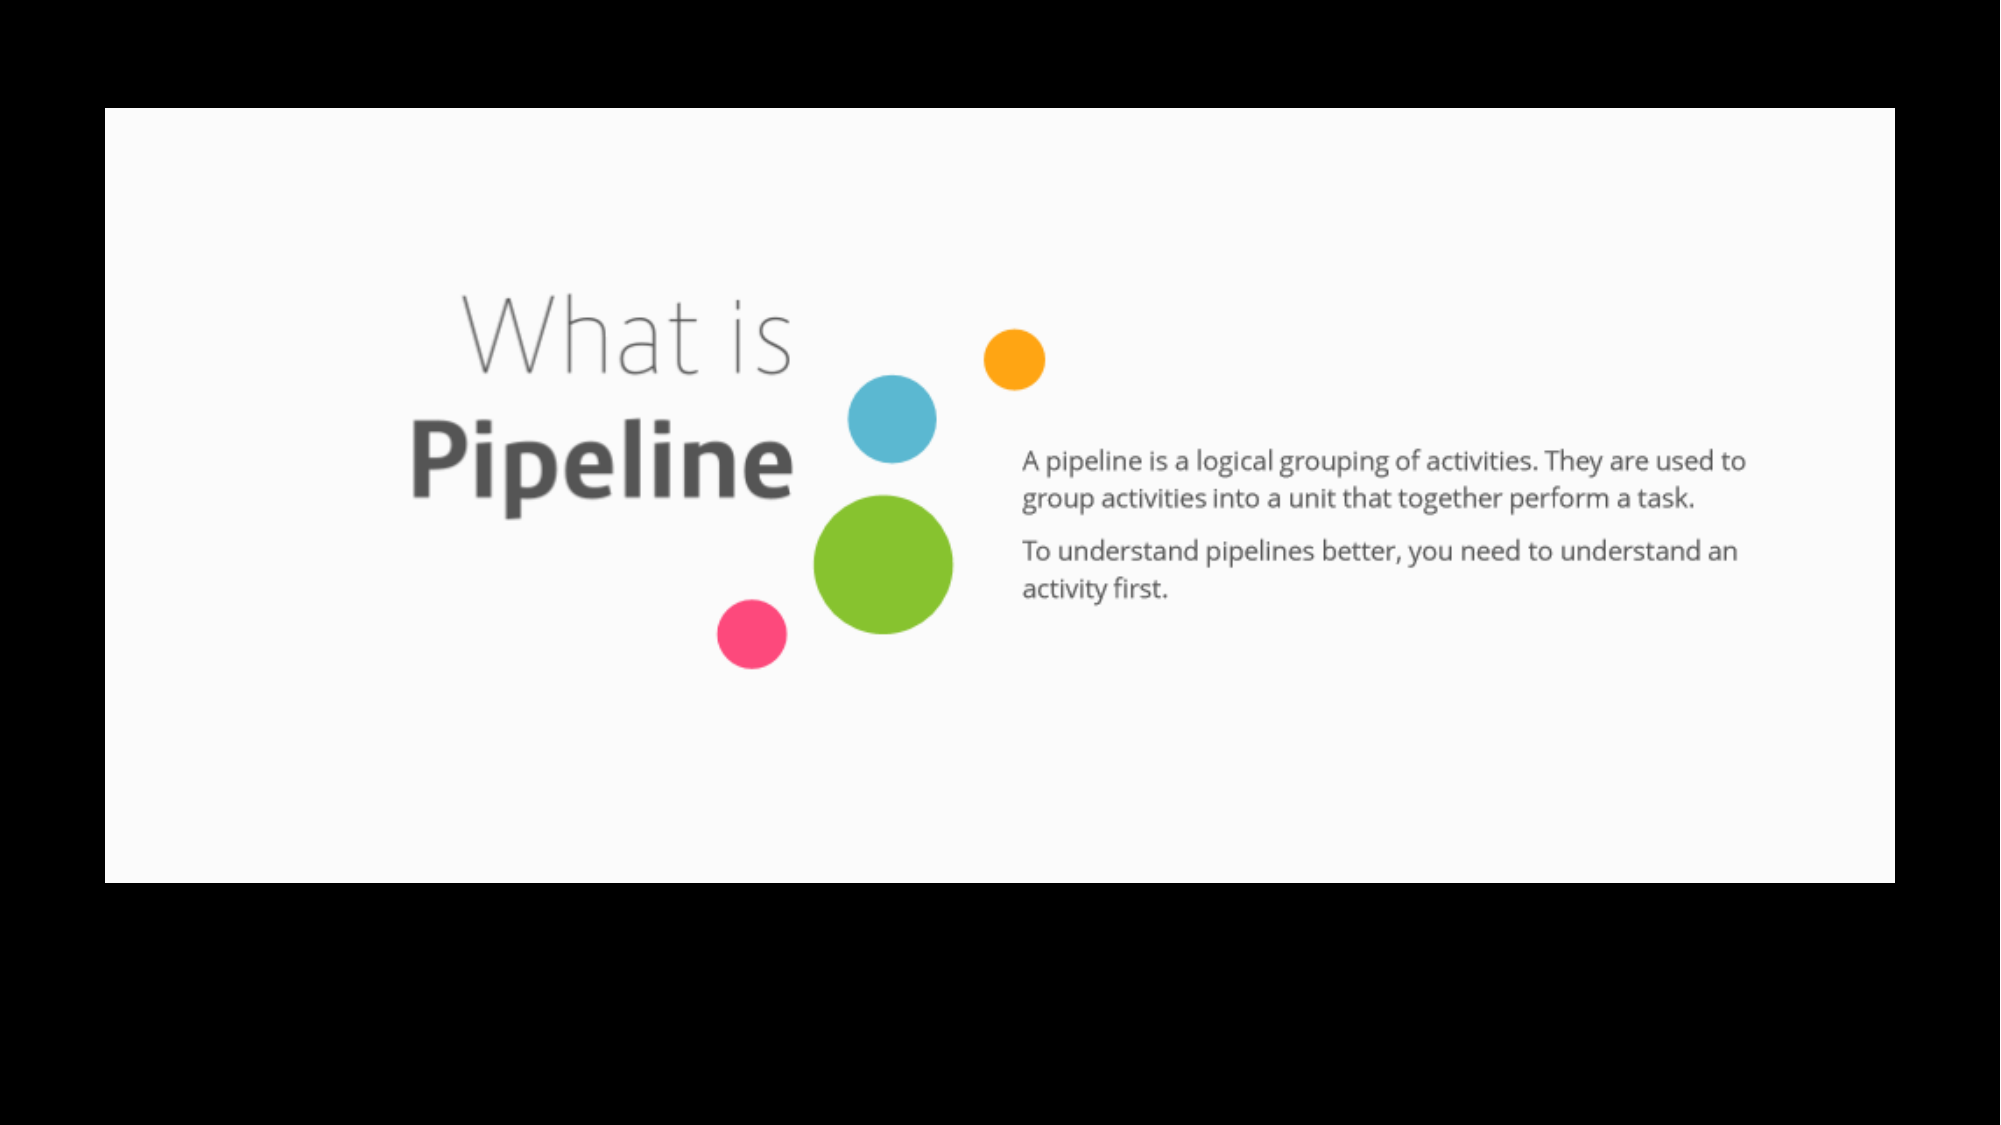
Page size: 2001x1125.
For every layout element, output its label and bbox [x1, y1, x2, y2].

picture [105, 108, 1895, 883]
